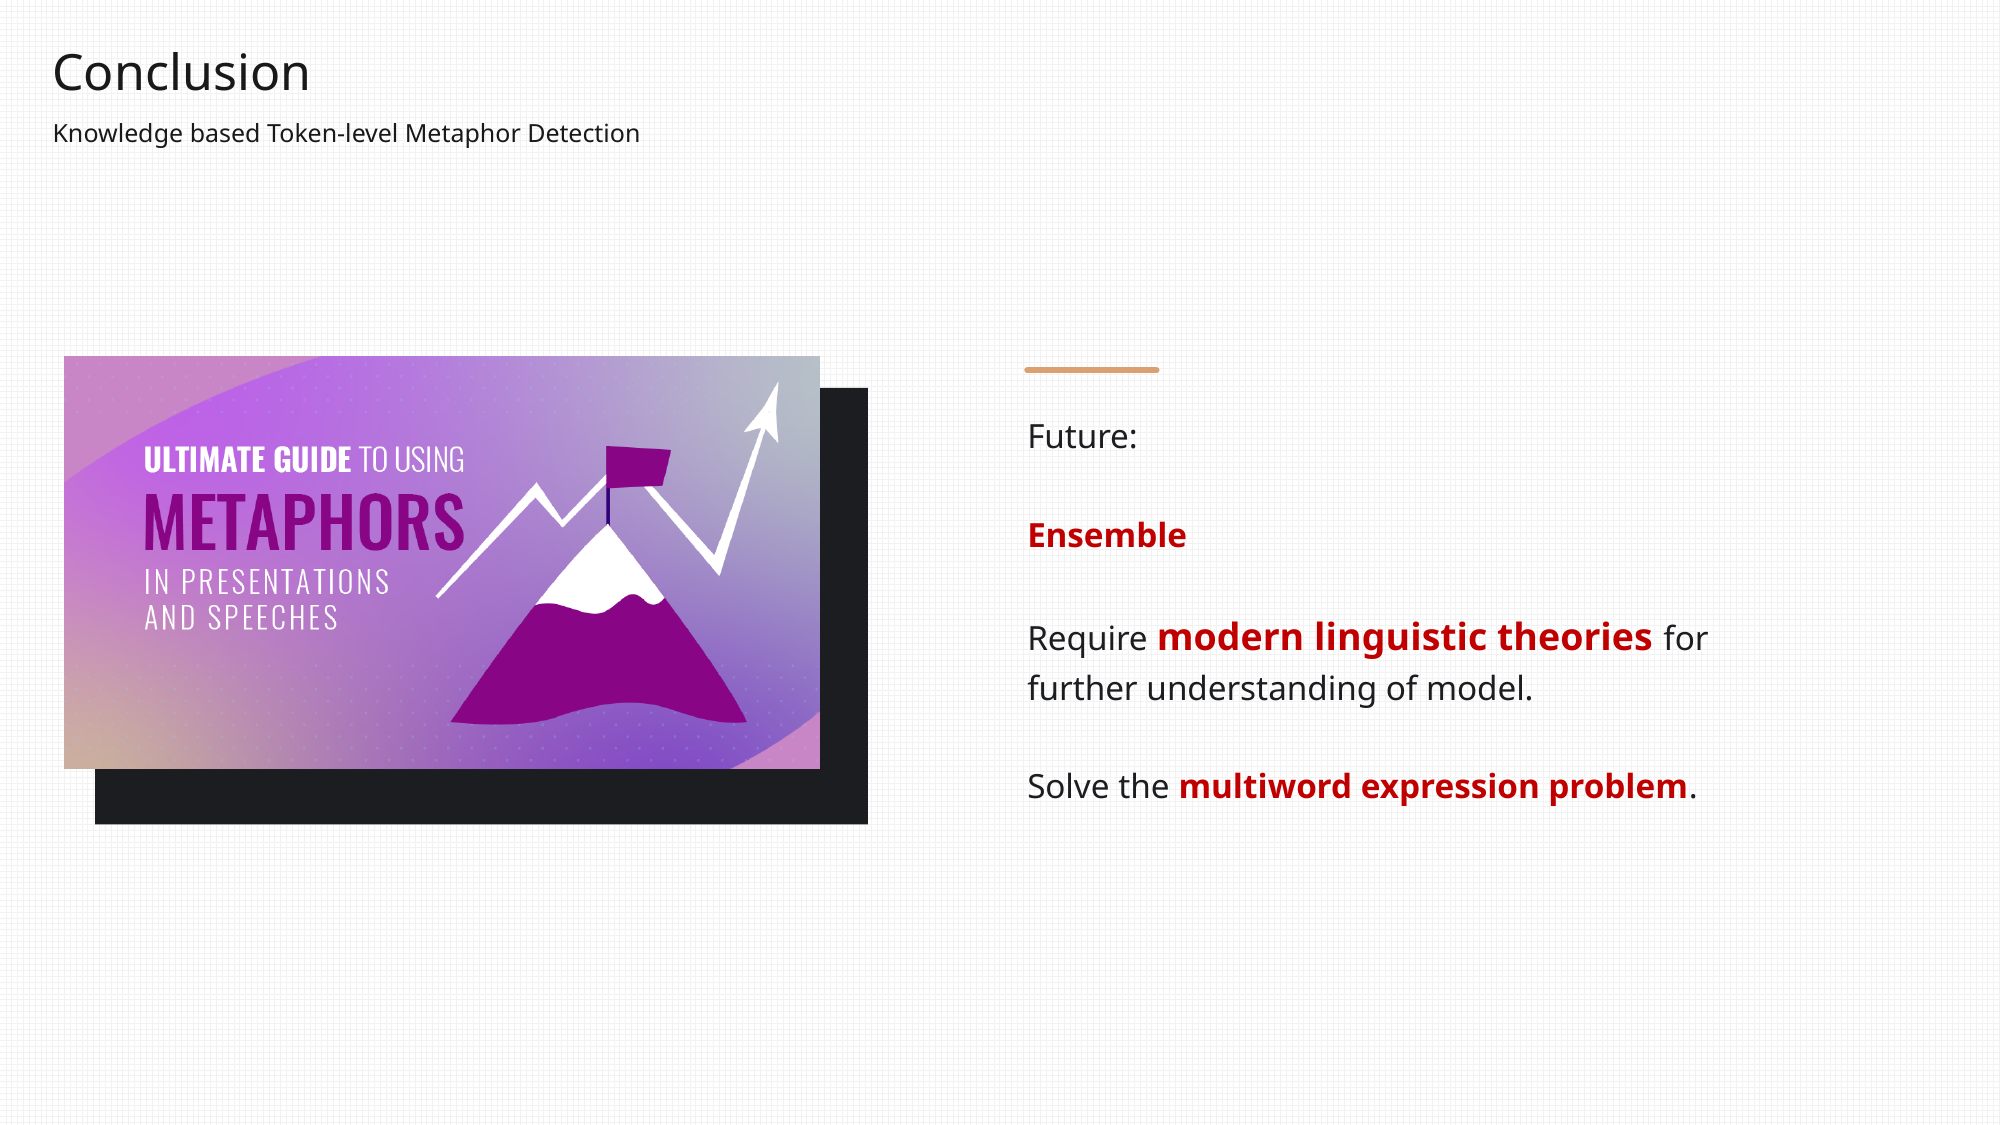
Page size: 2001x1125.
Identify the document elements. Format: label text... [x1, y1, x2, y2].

text_box Future: Ensemble Require modern linguistic theories for further understanding of model. Solve the multiword expression problem. [1027, 406, 1782, 806]
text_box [52, 31, 724, 145]
text_box [94, 387, 869, 825]
picture [64, 356, 820, 769]
